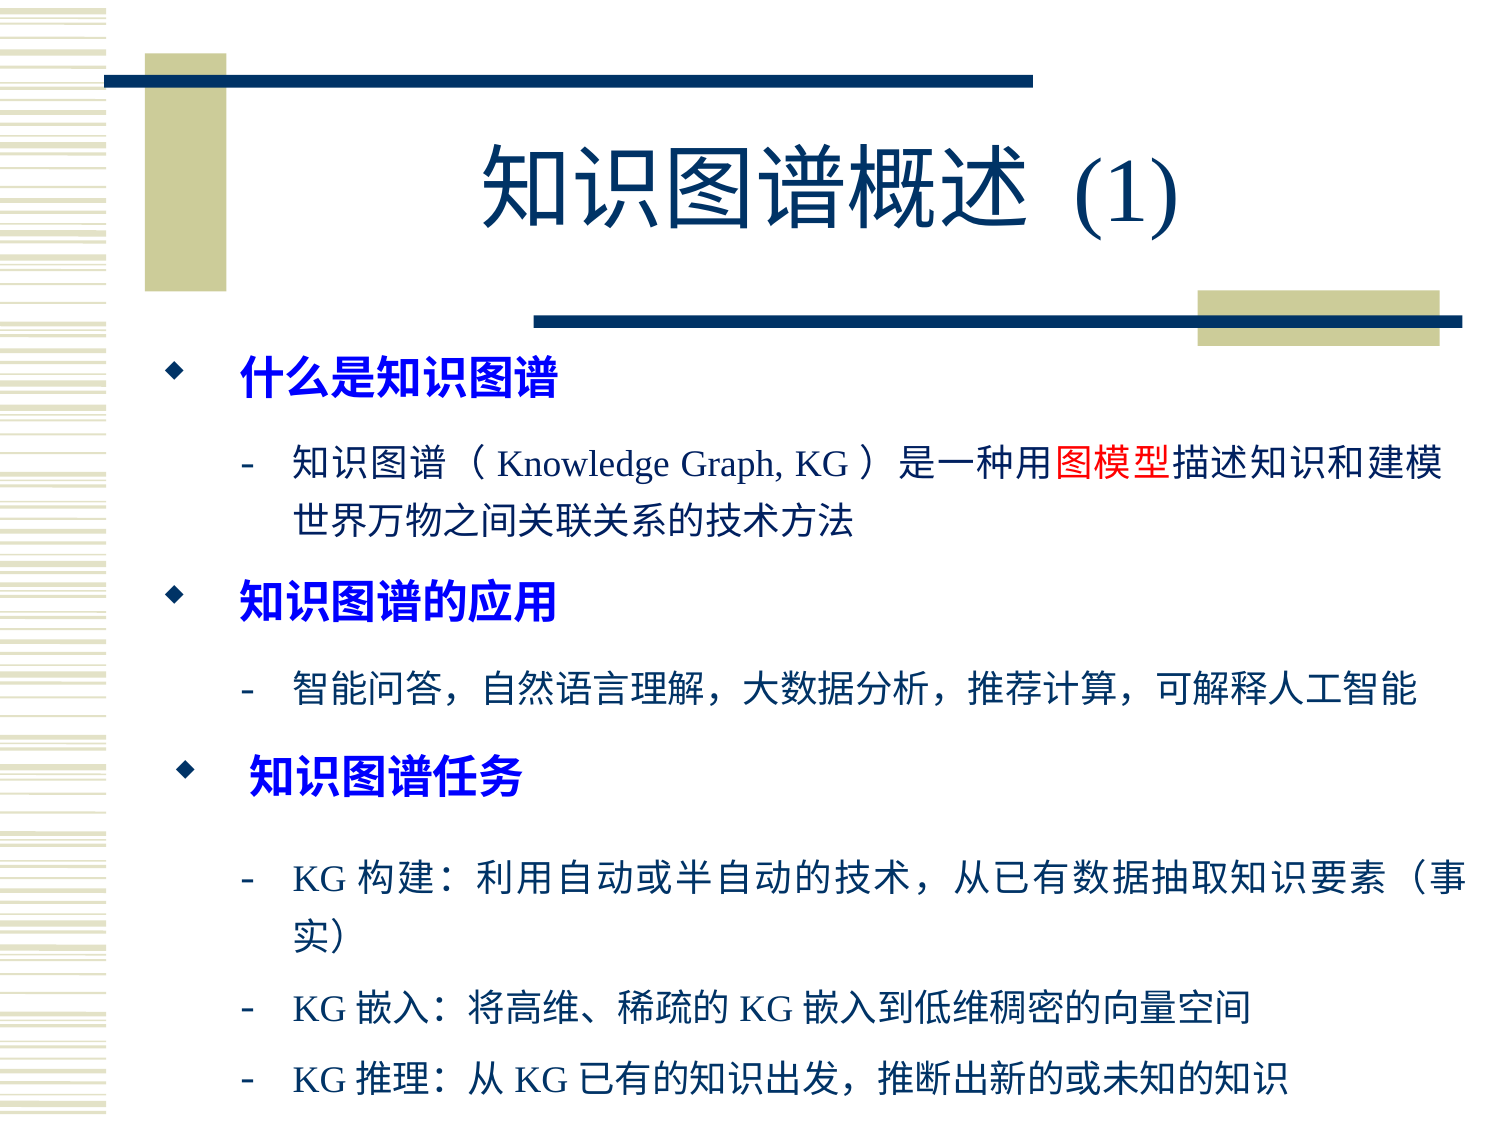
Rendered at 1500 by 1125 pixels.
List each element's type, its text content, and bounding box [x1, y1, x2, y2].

text_box 什么是知识图谱 [146, 342, 1459, 418]
text_box 什么是知识图谱 [146, 550, 1459, 644]
text_box 知识图谱的应用 [146, 566, 897, 636]
text_box 什么是知识图谱 [146, 718, 1459, 833]
text_box 智能问答，自然语言理解，大数据分析，推荐计算，可解释人工智能 [146, 644, 1459, 718]
text_box 知识图谱任务 [157, 741, 540, 811]
title 知识图谱概述 (1) [224, 99, 1436, 288]
text_box [112, 333, 1459, 938]
text_box 知识图谱（Knowledge Graph, KG）是一种用图模型描述知识和建模世界万物之间关联关系的技术方法 [146, 418, 1459, 550]
text_box KG构建：利用自动或半自动的技术，从已有数据抽取知识要素（事实） KG嵌入：将高维、稀疏的KG嵌入到低维稠密的向量空间 KG推理：从KG已有的知识出发，推断出新的或未知的知识 [146, 833, 1483, 1107]
